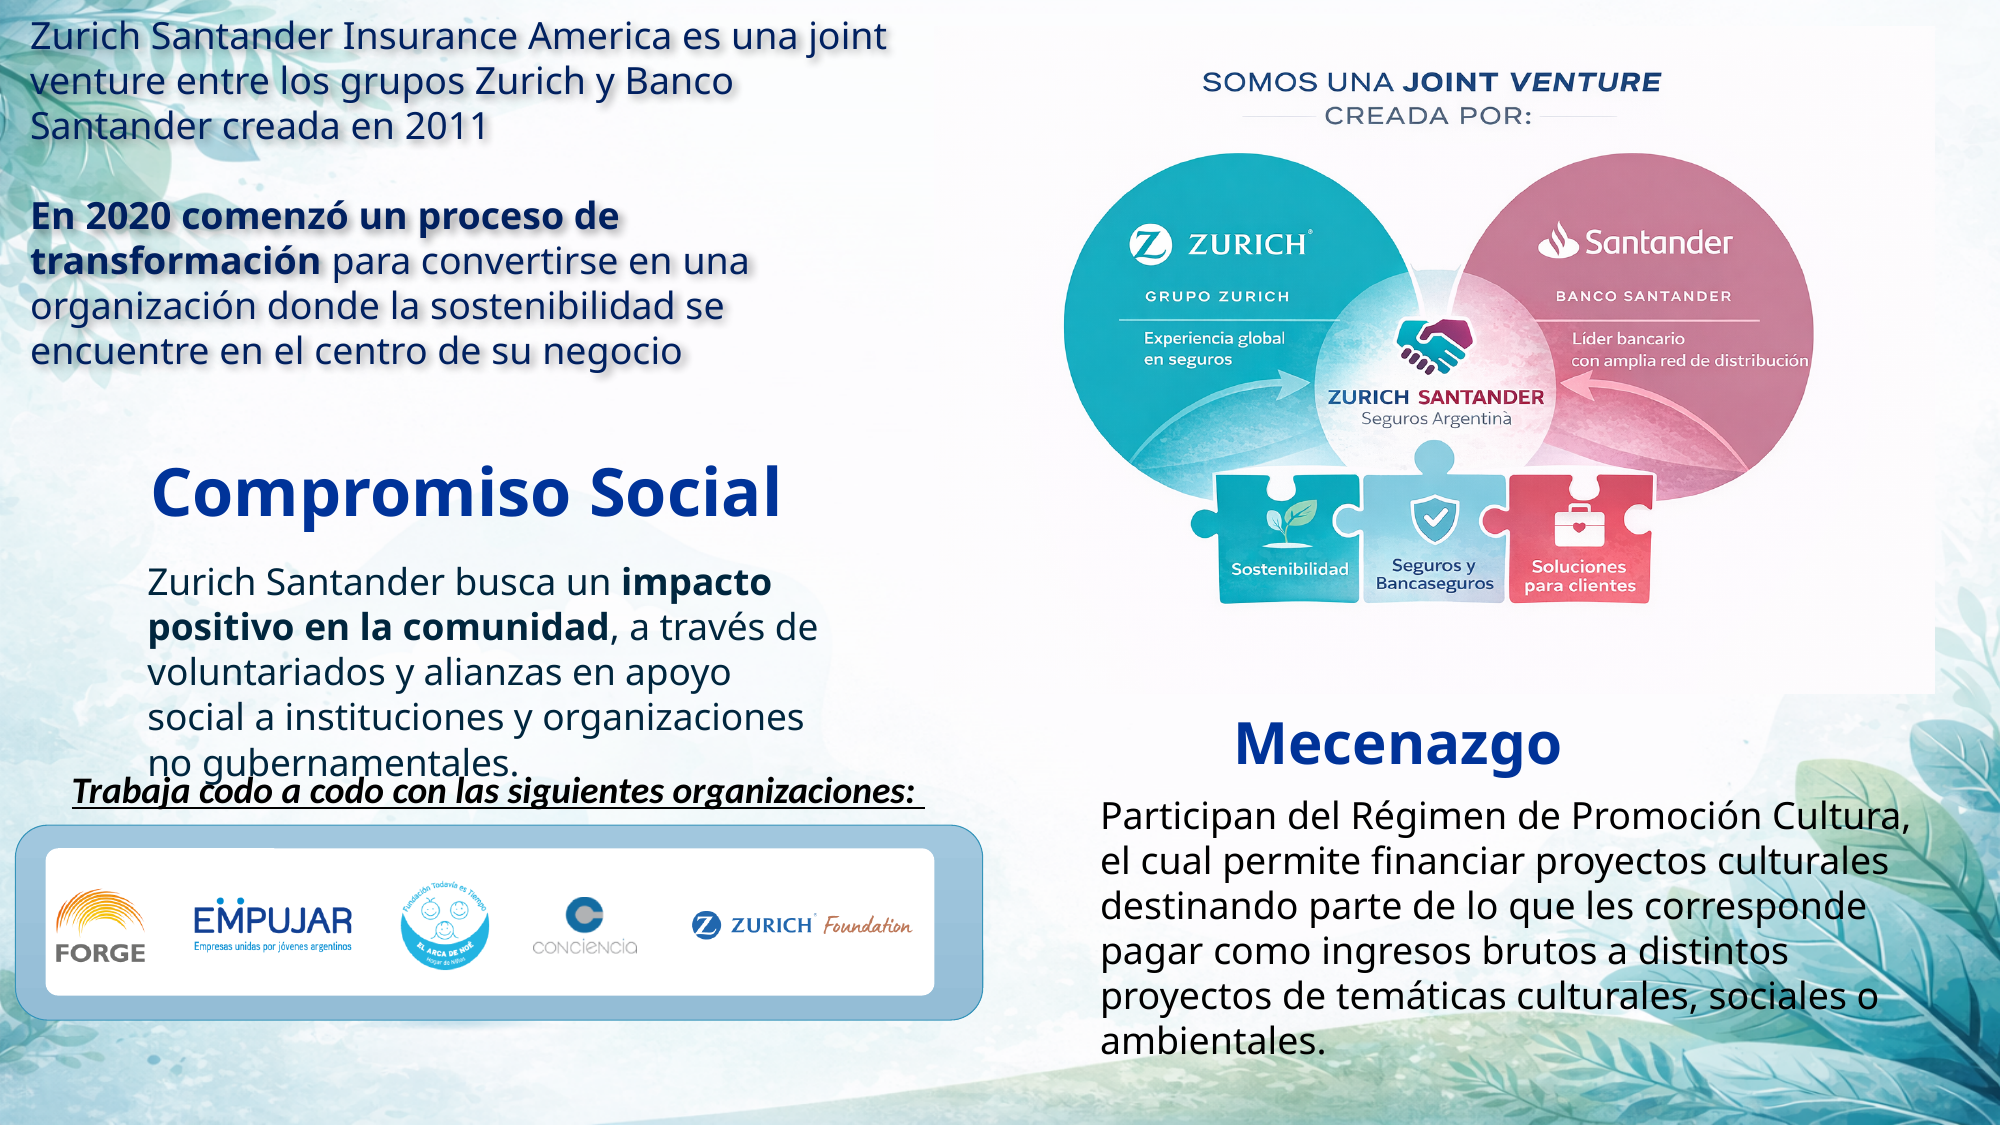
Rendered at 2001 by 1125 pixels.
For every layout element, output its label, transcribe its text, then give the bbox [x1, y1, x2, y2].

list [45, 848, 935, 996]
text_box Trabaja codo a codo con las siguientes organizaciones: [56, 759, 960, 819]
text_box Participan del Régimen de Promoción Cultura, el cual permite financiar proyectos culturales destinando parte de lo que les corresponde pagar como ingresos brutos a distintos proyectos de temáticas culturales, sociales o ambientales. [1085, 784, 1943, 1069]
title Compromiso Social [115, 436, 818, 632]
text_box [14, 824, 984, 1021]
text_box Zurich Santander Insurance America es una joint venture entre los grupos Zurich y Banco Santander creada en 2011 En 2020 comenzó un proceso de transformación para convertirse en una organización donde la sostenibilidad se encuentre en el centro de su negocio [15, 15, 918, 415]
text_box Mecenazgo [777, 698, 2000, 784]
picture [0, 0, 2000, 1125]
list Zurich Santander busca un impacto positivo en la comunidad, a través de voluntariados y alianzas en apoyo social a instituciones y organizaciones no gubernamentales. [132, 551, 835, 759]
